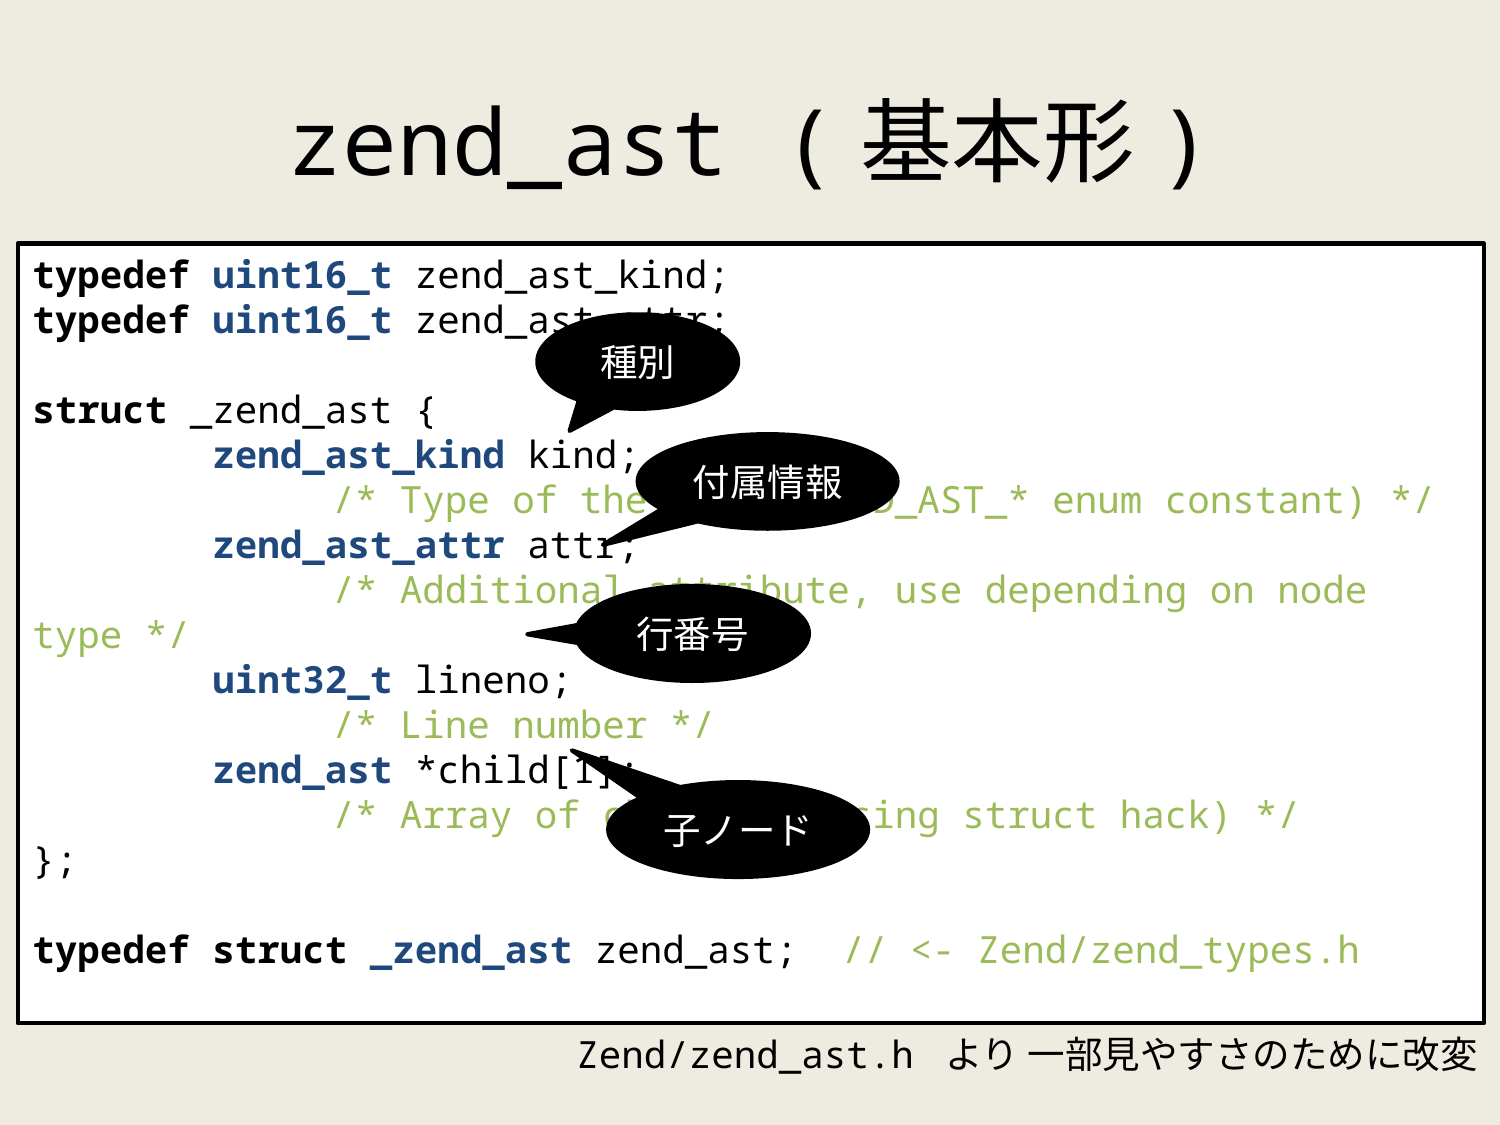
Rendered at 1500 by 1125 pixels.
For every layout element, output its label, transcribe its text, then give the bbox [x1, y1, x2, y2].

text_box 行番号 [525, 583, 812, 684]
text_box 子ノード [569, 748, 871, 880]
text_box Zend/zend_ast.h より 一部見やすさのために改変 [561, 1023, 1493, 1084]
text_box 種別 [535, 312, 741, 433]
title zend_ast (基本形) [75, 45, 1425, 233]
text_box 付属情報 [600, 432, 900, 547]
text_box typedef uint16_t zend_ast_kind; typedef uint16_t zend_ast_attr; struct _zend_ast { zend_ast_kind kind; /* Type of the node (ZEND_AST_* enum constant) */ zend_ast_attr attr; /* Additional attribute, use depending on node type */ uint32_t lineno; /* Line number */ zend_ast *child[1]; /* Array of children (using struct hack) */ }; typedef struct _zend_ast zend_ast; // <- Zend/zend_types.h [16, 241, 1486, 1025]
